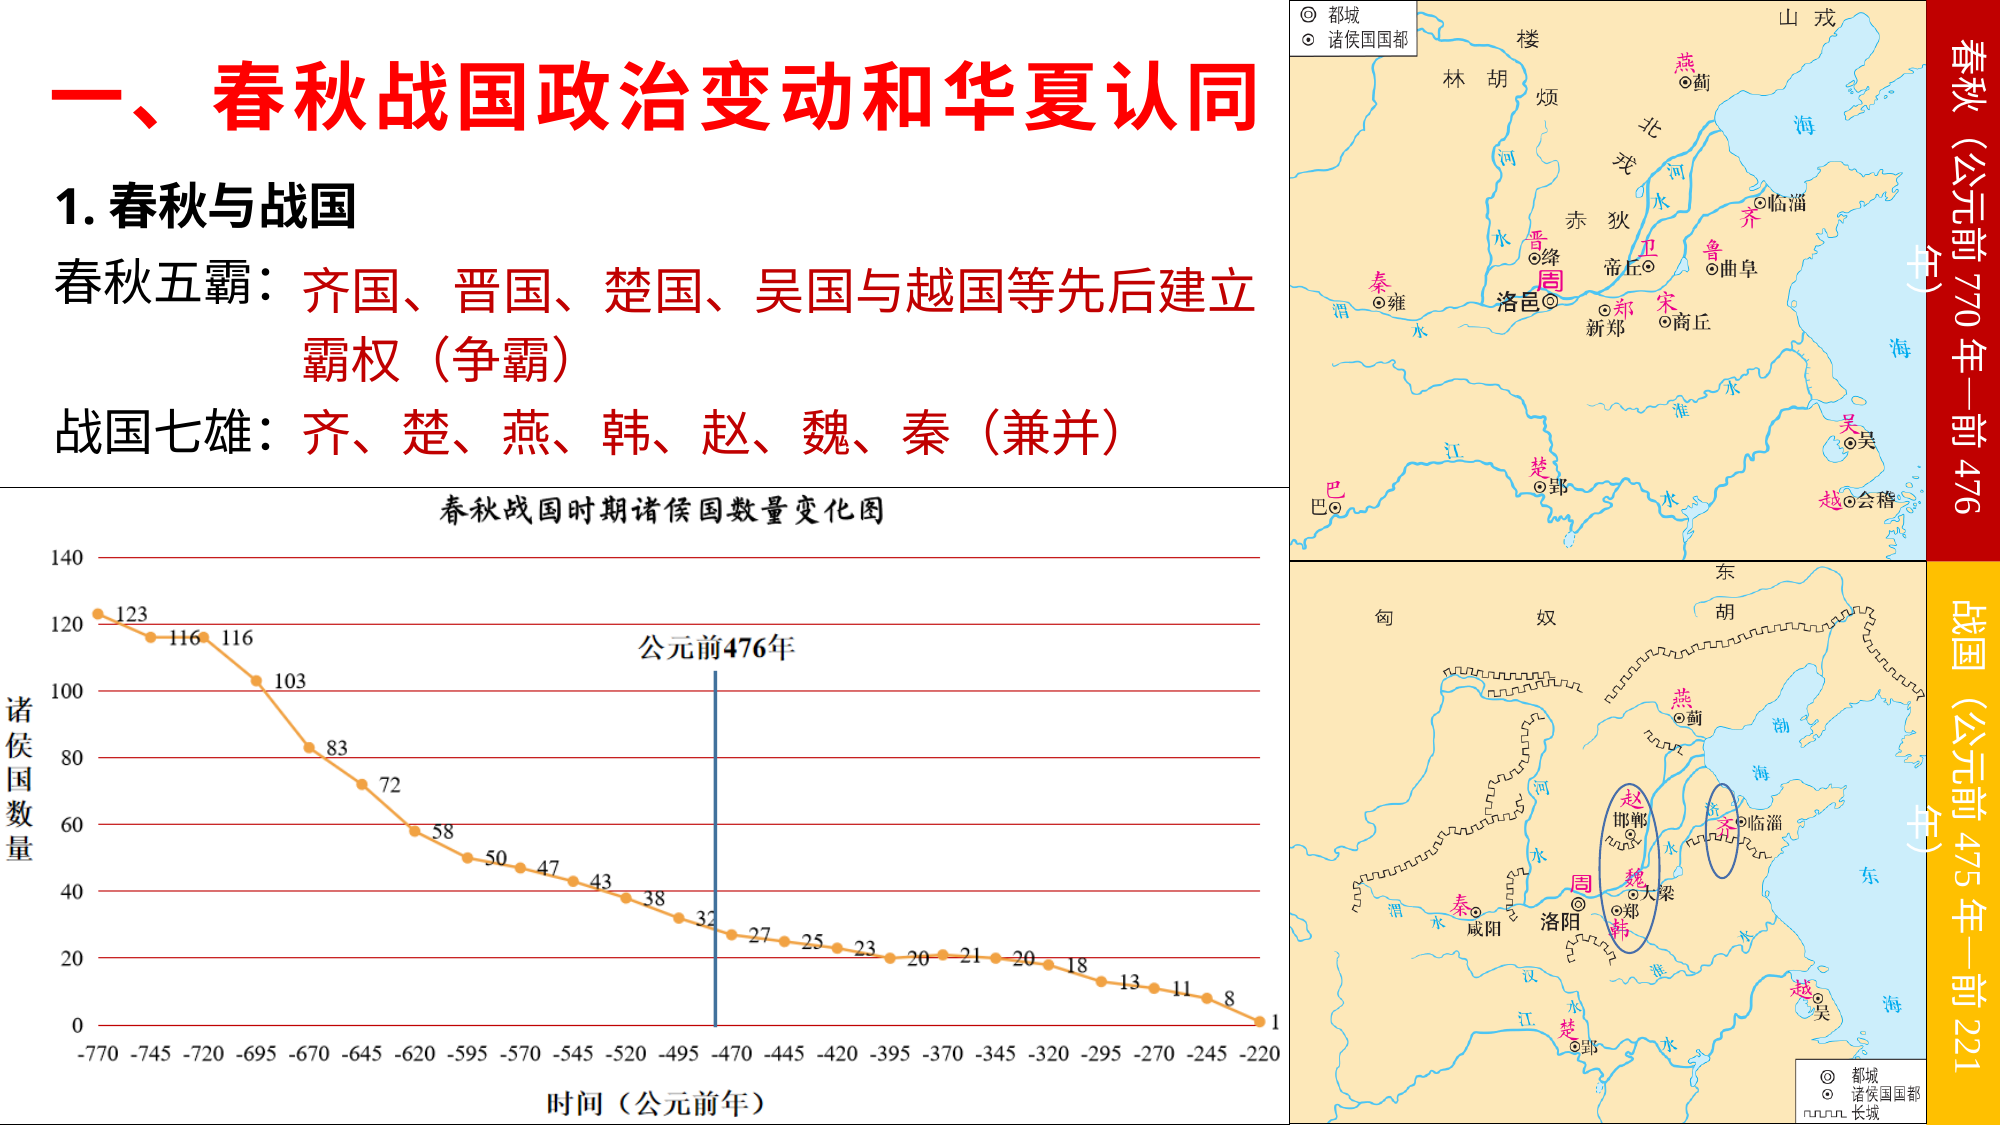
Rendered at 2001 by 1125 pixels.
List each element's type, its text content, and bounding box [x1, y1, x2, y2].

text_box 1.春秋与战国 [38, 153, 550, 243]
text_box 春秋（公元前770年—前476年） [1927, 1, 2000, 560]
text_box 一、春秋战国政治变动和华夏认同 [34, 36, 1289, 153]
text_box [1925, 1121, 2000, 1125]
text_box 齐国、晋国、楚国、吴国与越国等先后建立霸权（争霸） [286, 243, 1274, 385]
text_box 齐、楚、燕、韩、赵、魏、秦（兼并） [286, 385, 1274, 470]
text_box 春秋五霸： 战国七雄： [38, 243, 286, 468]
picture [0, 0, 1927, 1125]
text_box 战国（公元前475年—前221年） [1927, 560, 2000, 1121]
